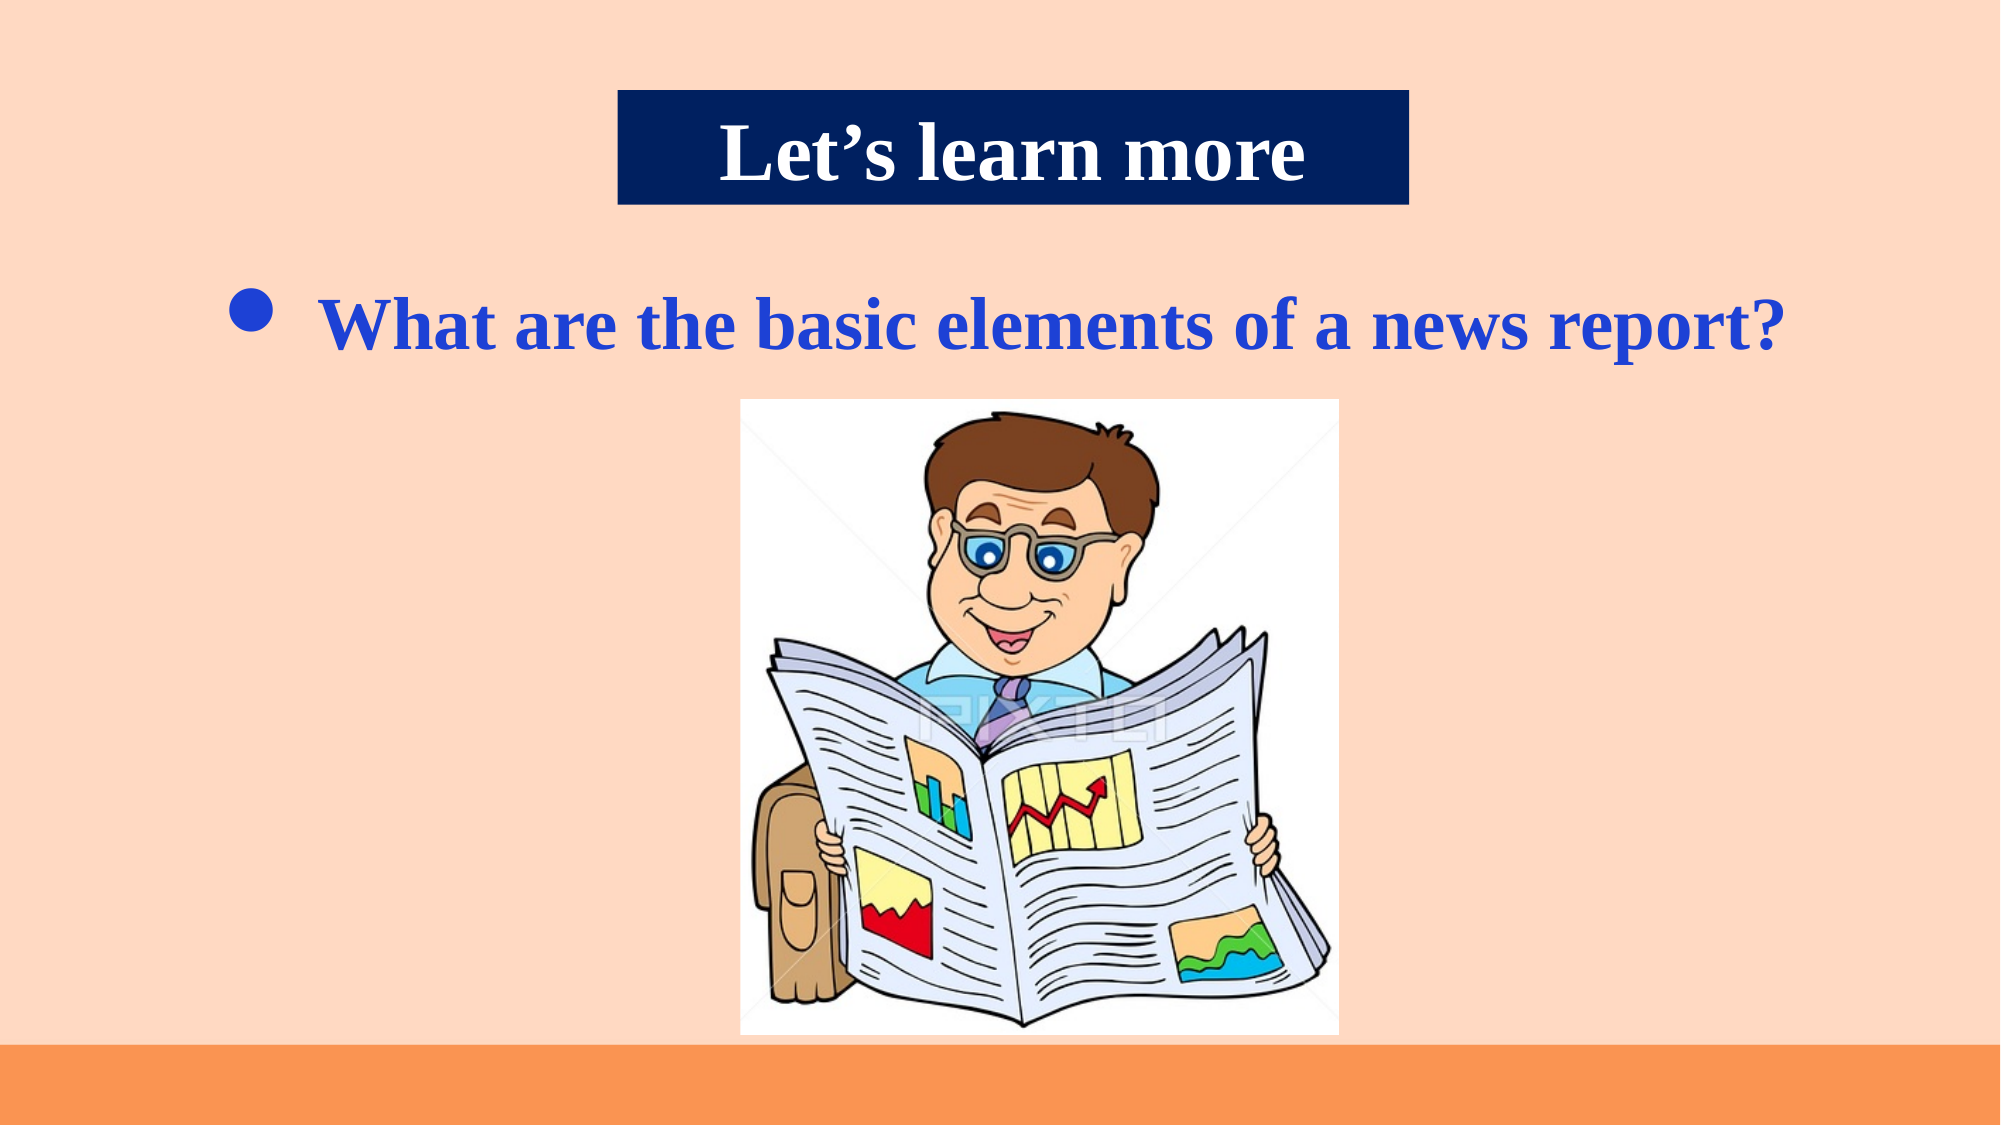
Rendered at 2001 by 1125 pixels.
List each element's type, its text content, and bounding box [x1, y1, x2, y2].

text_box Let’s learn more [617, 90, 1410, 205]
list What are the basic elements of a news report? [208, 267, 1871, 478]
picture [0, 0, 2001, 1125]
